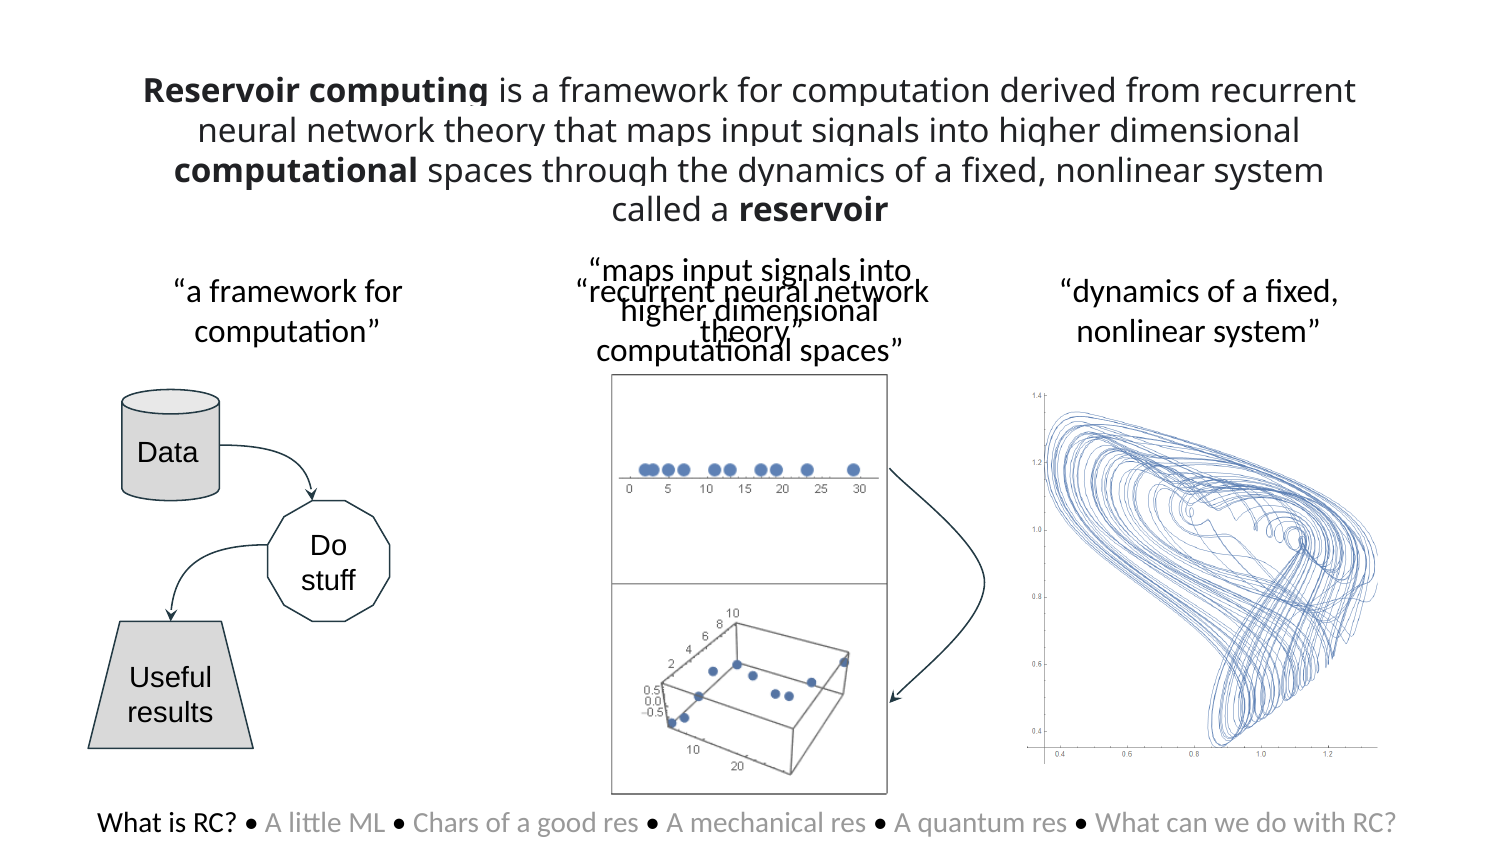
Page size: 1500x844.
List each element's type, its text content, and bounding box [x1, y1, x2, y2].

text_box Reservoir computing is a framework for computation derived from recurrent neural network theory that maps input signals into higher dimensional computational spaces through the dynamics of a fixed, nonlinear system called a reservoir [111, 53, 1389, 244]
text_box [992, 253, 1405, 764]
text_box What is RC? • A little ML • Chars of a good res • A mechanical res • A quantum res • What can we do with RC? [82, 788, 1418, 844]
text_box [81, 253, 494, 749]
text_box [544, 233, 985, 799]
